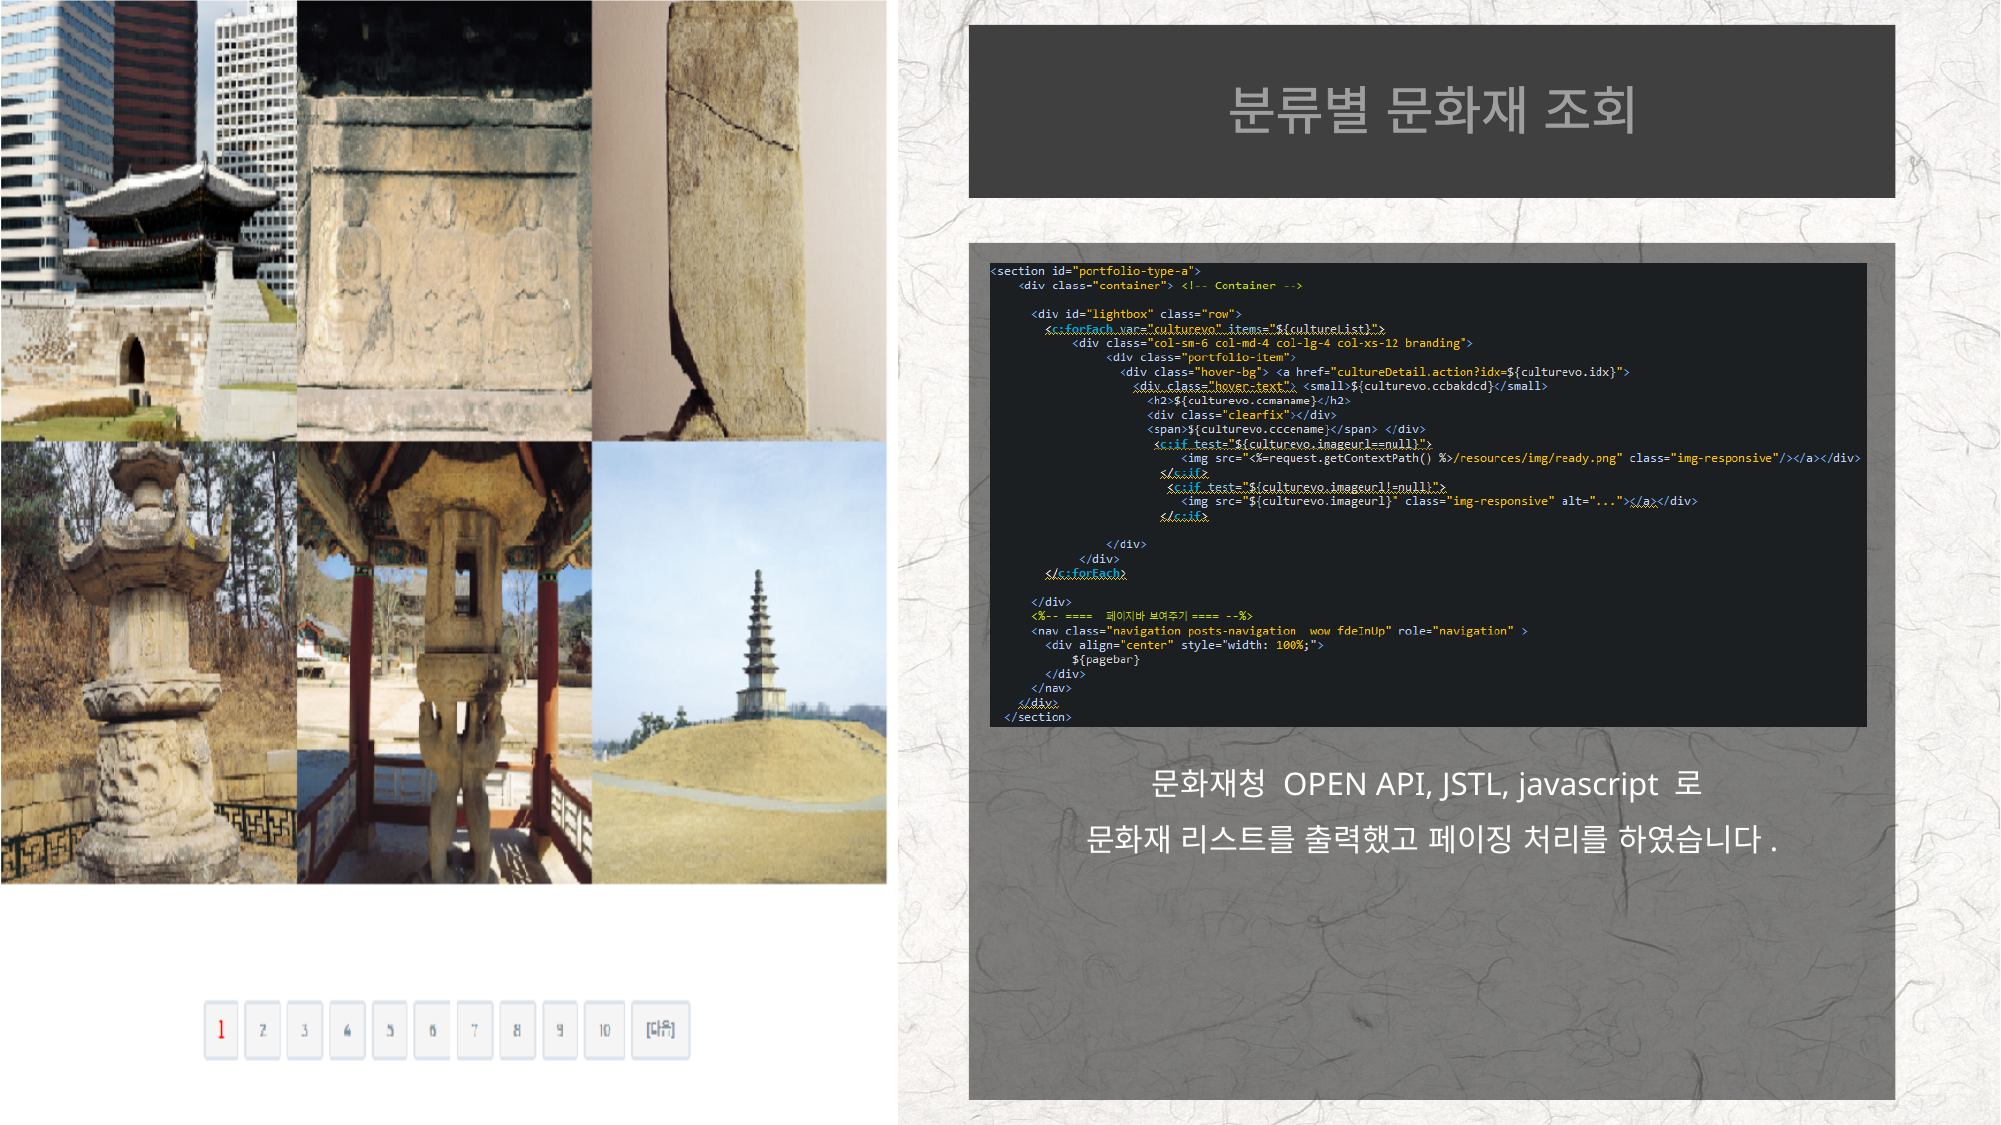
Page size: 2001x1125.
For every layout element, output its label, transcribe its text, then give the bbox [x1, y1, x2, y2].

text_box 문화재청 OPEN API, JSTL, javascript 로 문화재 리스트를 출력했고 페이징 처리를 하였습니다. [1022, 737, 1842, 865]
text_box [968, 242, 1896, 1101]
picture [0, 0, 2001, 1125]
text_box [968, 24, 1896, 198]
